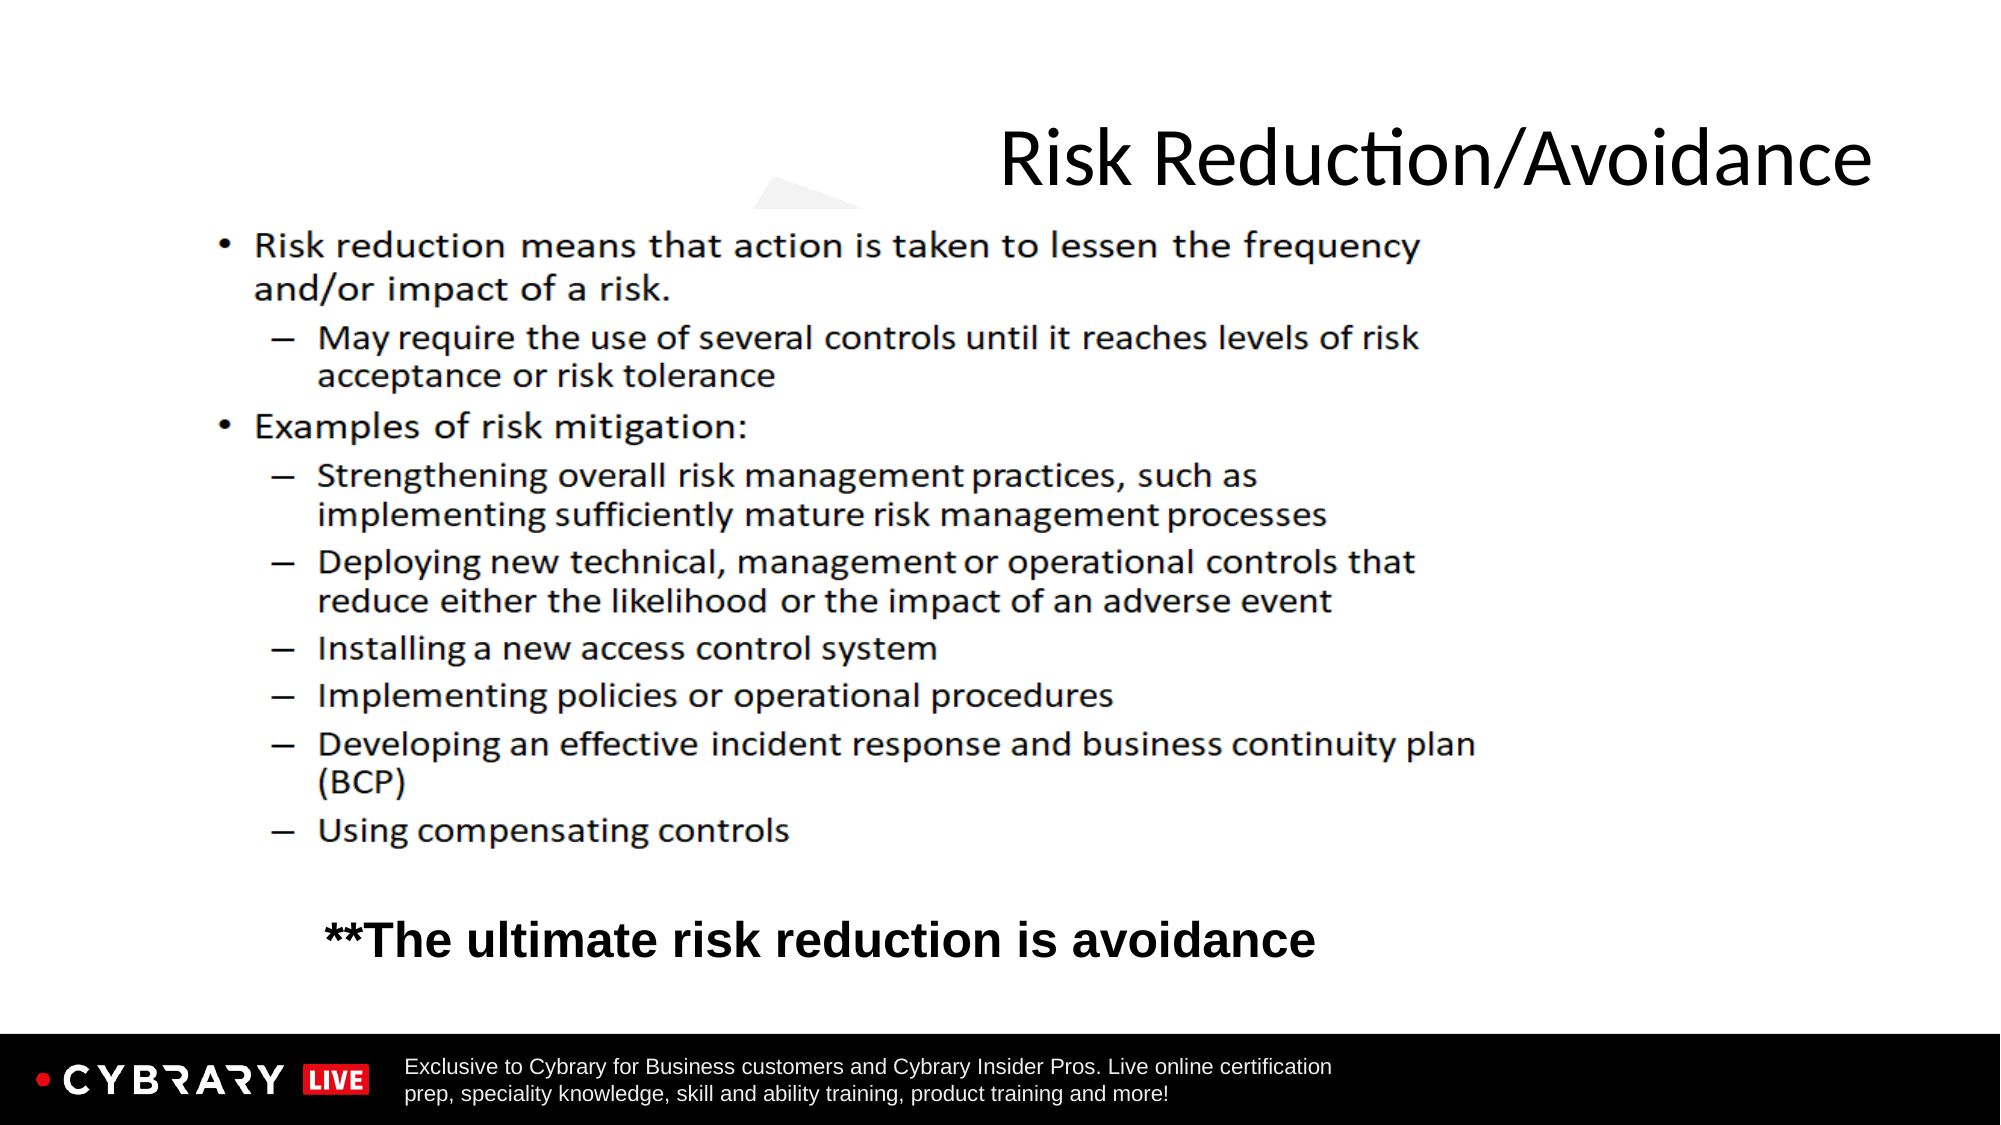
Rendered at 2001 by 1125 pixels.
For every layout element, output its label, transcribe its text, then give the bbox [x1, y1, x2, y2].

picture [36, 1064, 369, 1095]
title Risk Reduction/Avoidance [166, 49, 1892, 267]
text_box **The ultimate risk reduction is avoidance [304, 887, 1662, 948]
picture [184, 209, 1511, 916]
